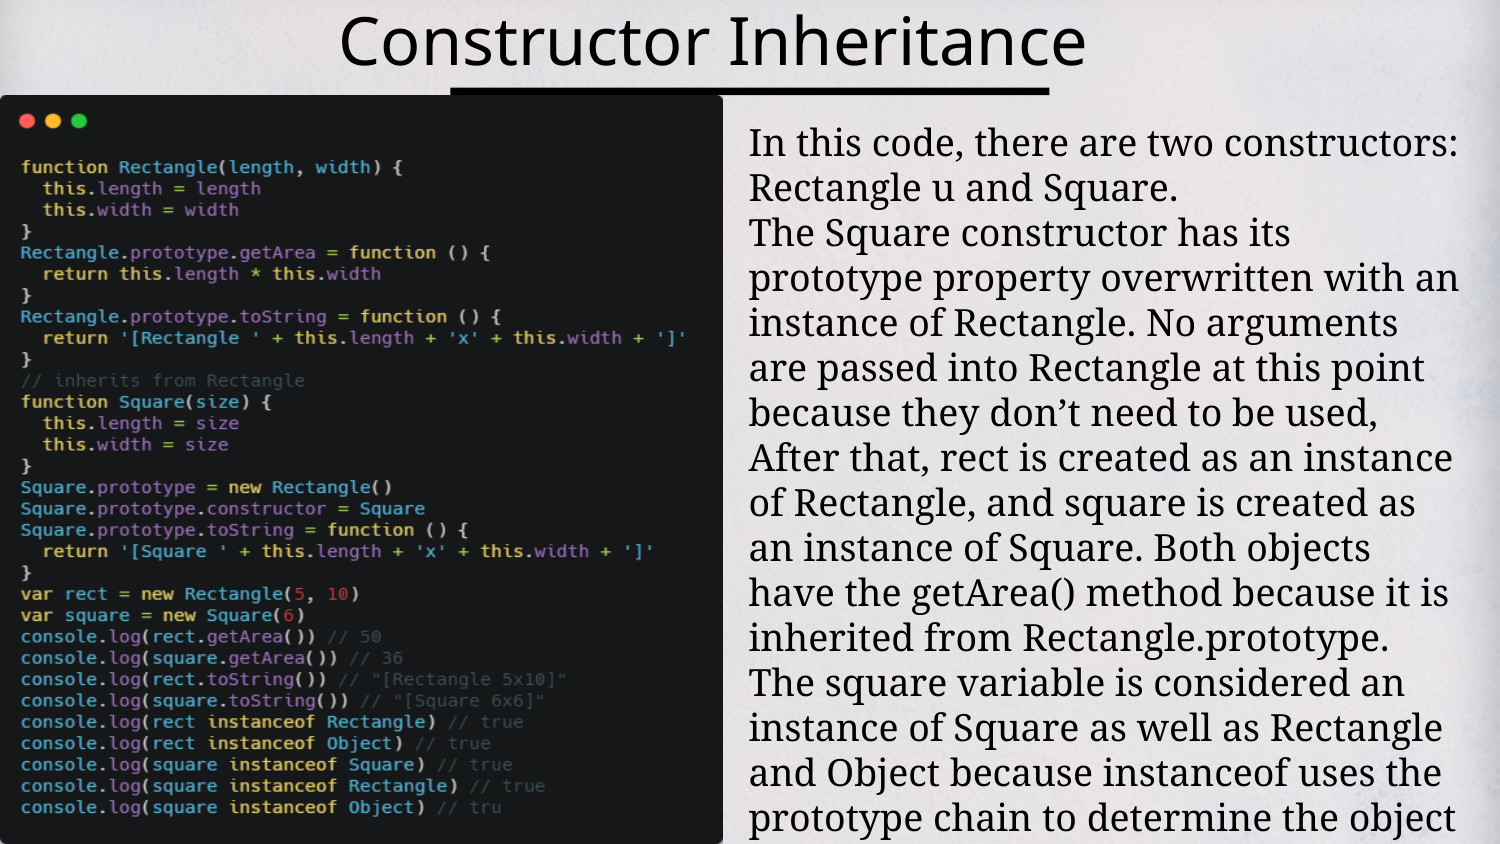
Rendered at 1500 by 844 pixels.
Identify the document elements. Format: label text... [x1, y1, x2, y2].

picture [0, 0, 1500, 844]
text_box [450, 87, 1050, 96]
text_box Constructor Inheritance [323, 0, 1177, 96]
text_box In this code, there are two constructors: Rectangle u and Square. The Square constructor has its prototype property overwritten with an instance of Rectangle. No arguments are passed into Rectangle at this point because they don’t need to be used, After that, rect is created as an instance of Rectangle, and square is created as an instance of Square. Both objects have the getArea() method because it is inherited from Rectangle.prototype. The square variable is considered an instance of Square as well as Rectangle and Object because instanceof uses the prototype chain to determine the object type. [733, 111, 1481, 844]
